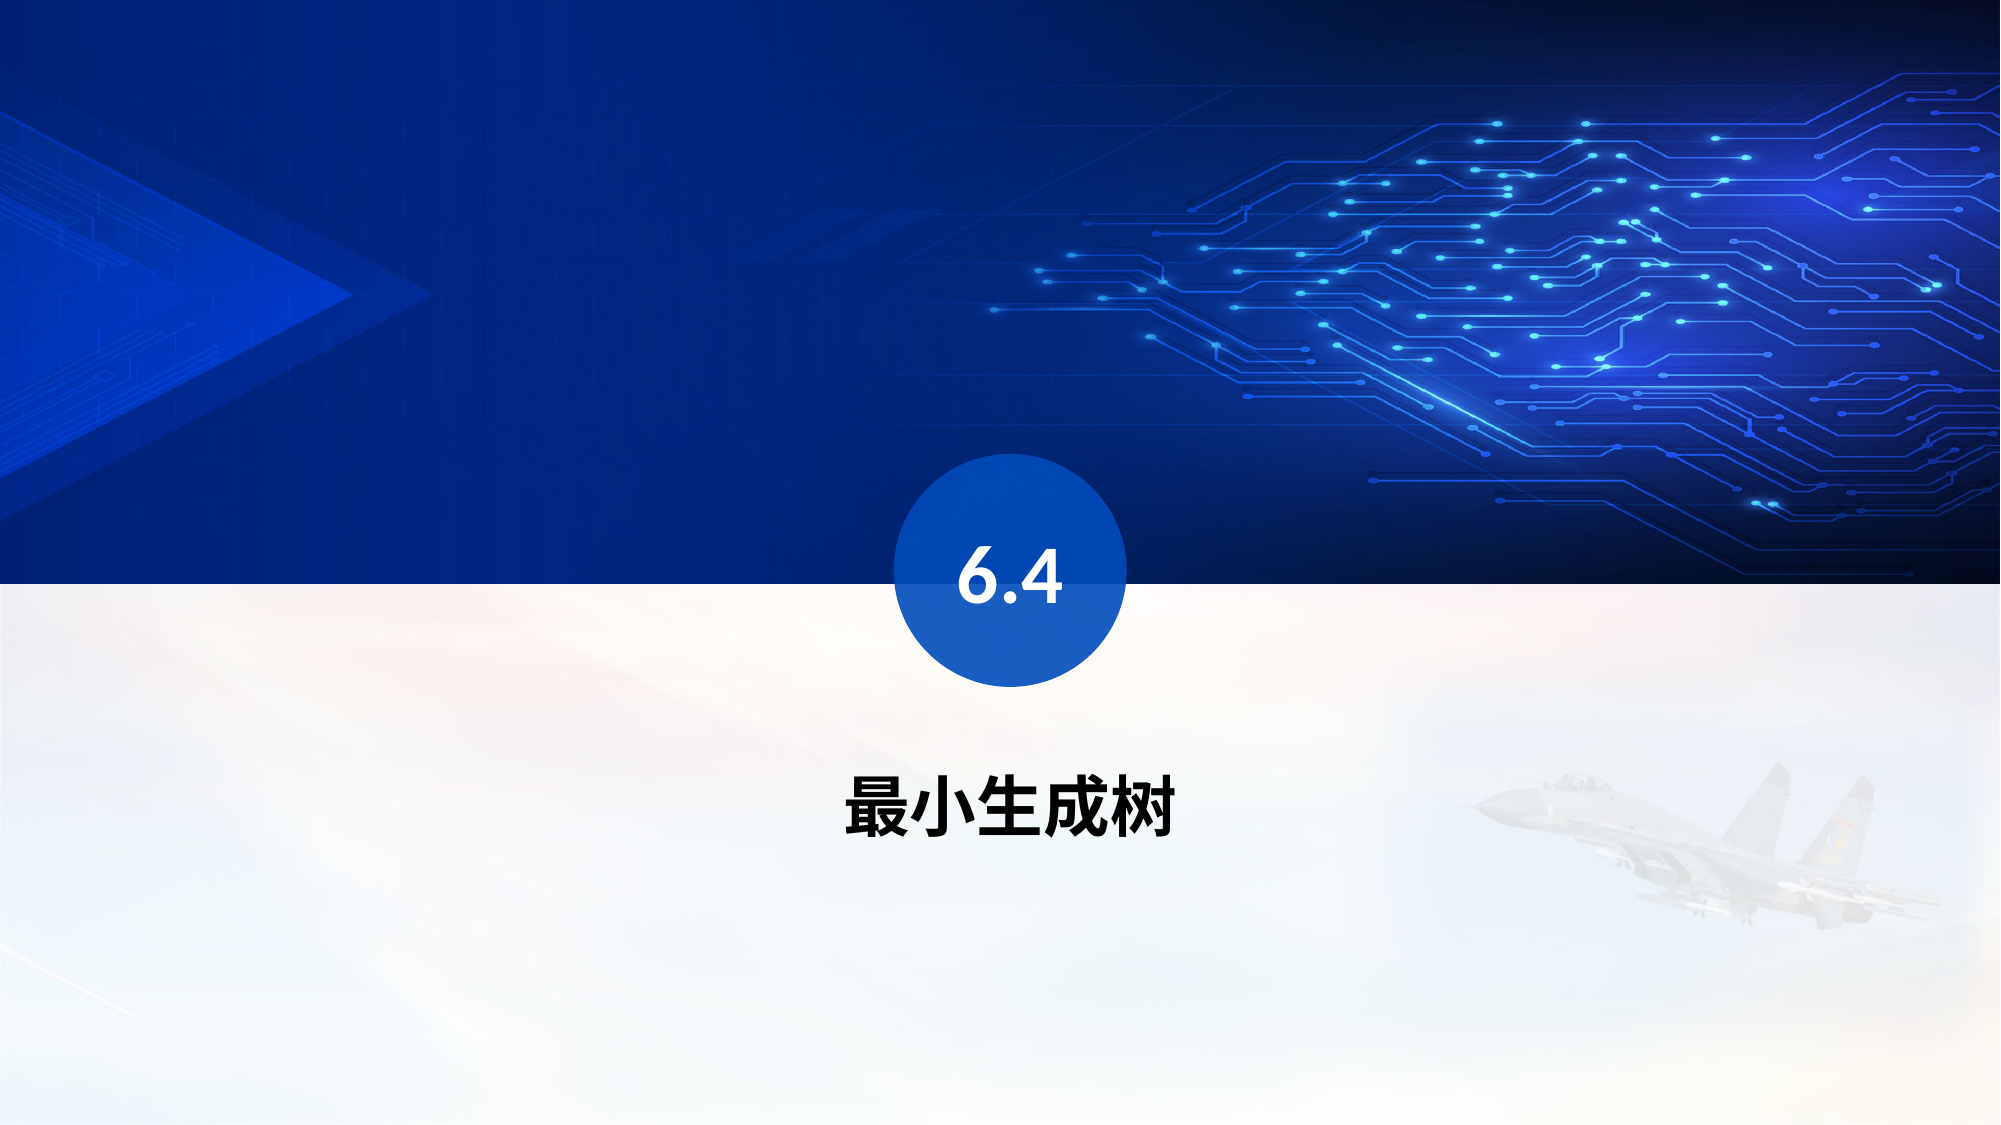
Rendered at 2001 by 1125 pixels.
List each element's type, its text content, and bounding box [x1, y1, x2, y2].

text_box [893, 453, 1127, 687]
picture [0, 0, 2000, 1125]
text_box 最小生成树 [621, 757, 1399, 853]
